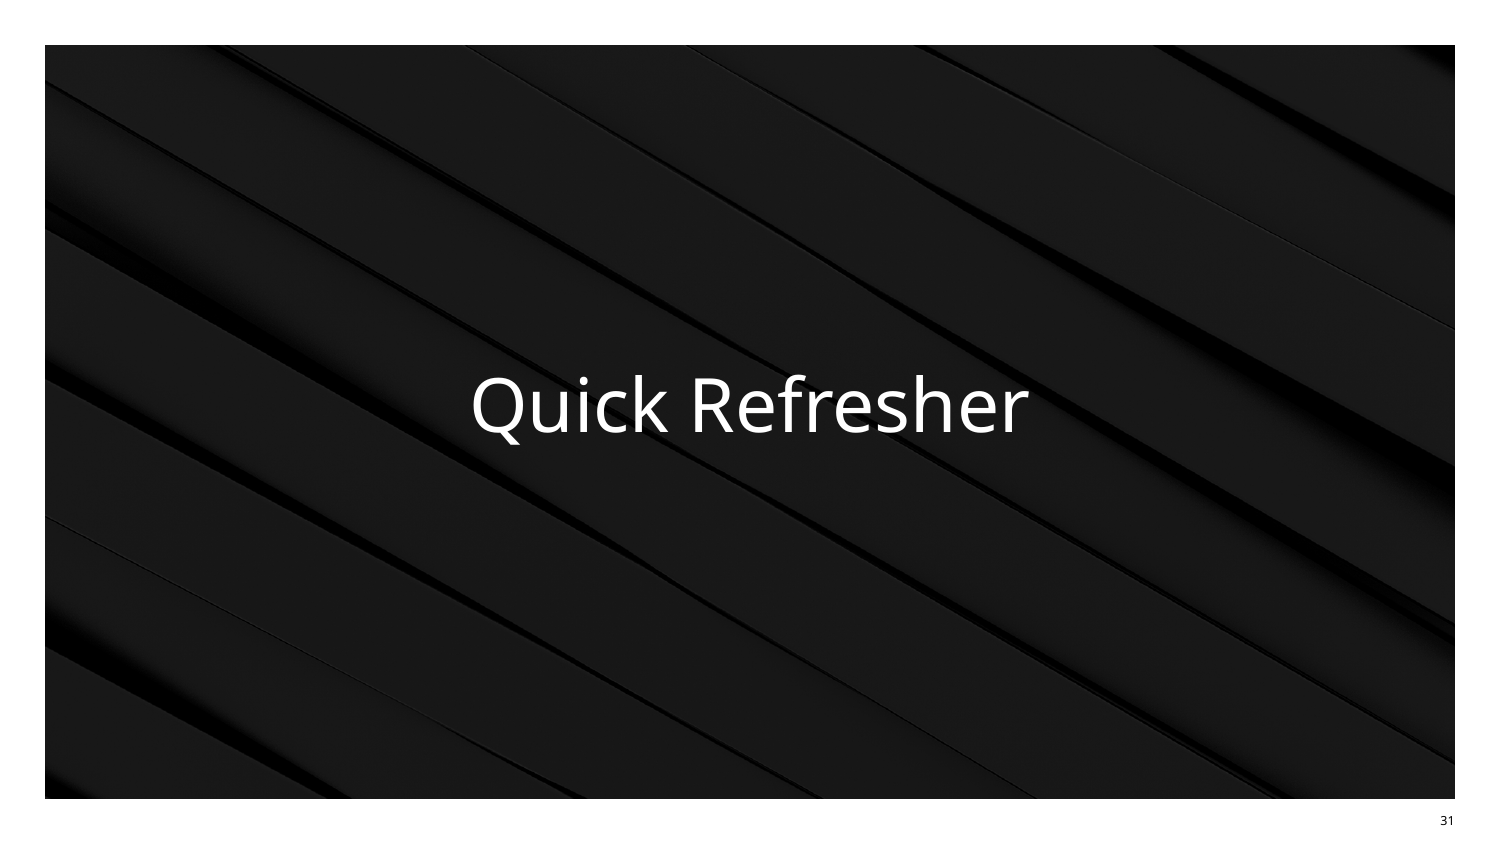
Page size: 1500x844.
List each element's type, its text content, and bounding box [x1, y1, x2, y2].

picture [45, 473, 1455, 799]
picture [45, 45, 1455, 342]
title Quick Refresher [45, 342, 1455, 473]
